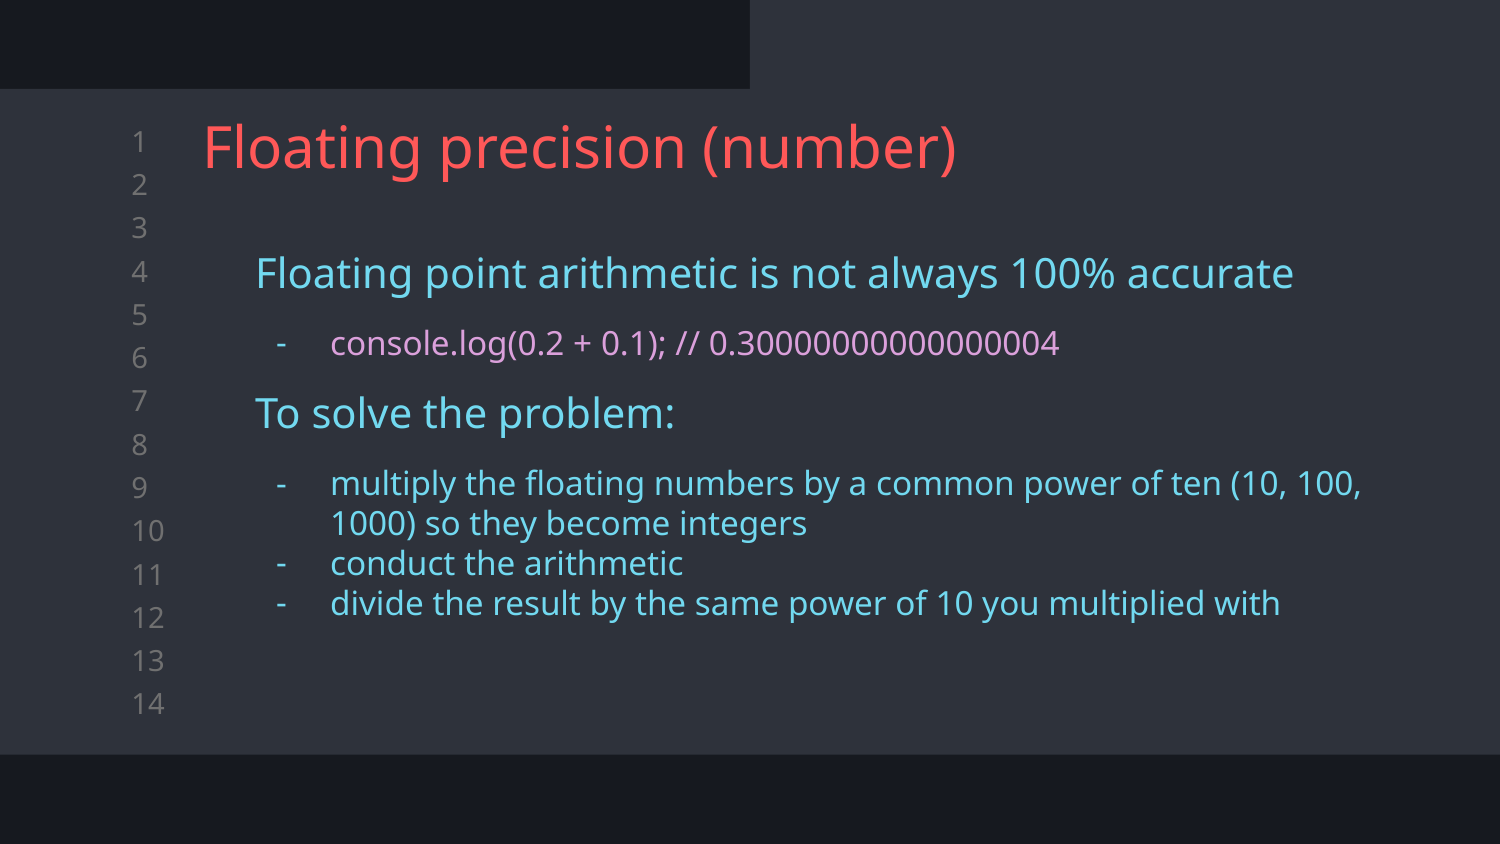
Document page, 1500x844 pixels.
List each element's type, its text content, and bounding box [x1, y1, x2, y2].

list Floating point arithmetic is not always 100% accurate console.log(0.2 + 0.1); // 0.30000000000000004 To solve the problem: multiply the floating numbers by a common power of ten (10, 100, 1000) so they become integers conduct the arithmetic divide the result by the same power of 10 you multiplied with [240, 174, 1384, 735]
title Floating precision (number) [187, 95, 1384, 185]
